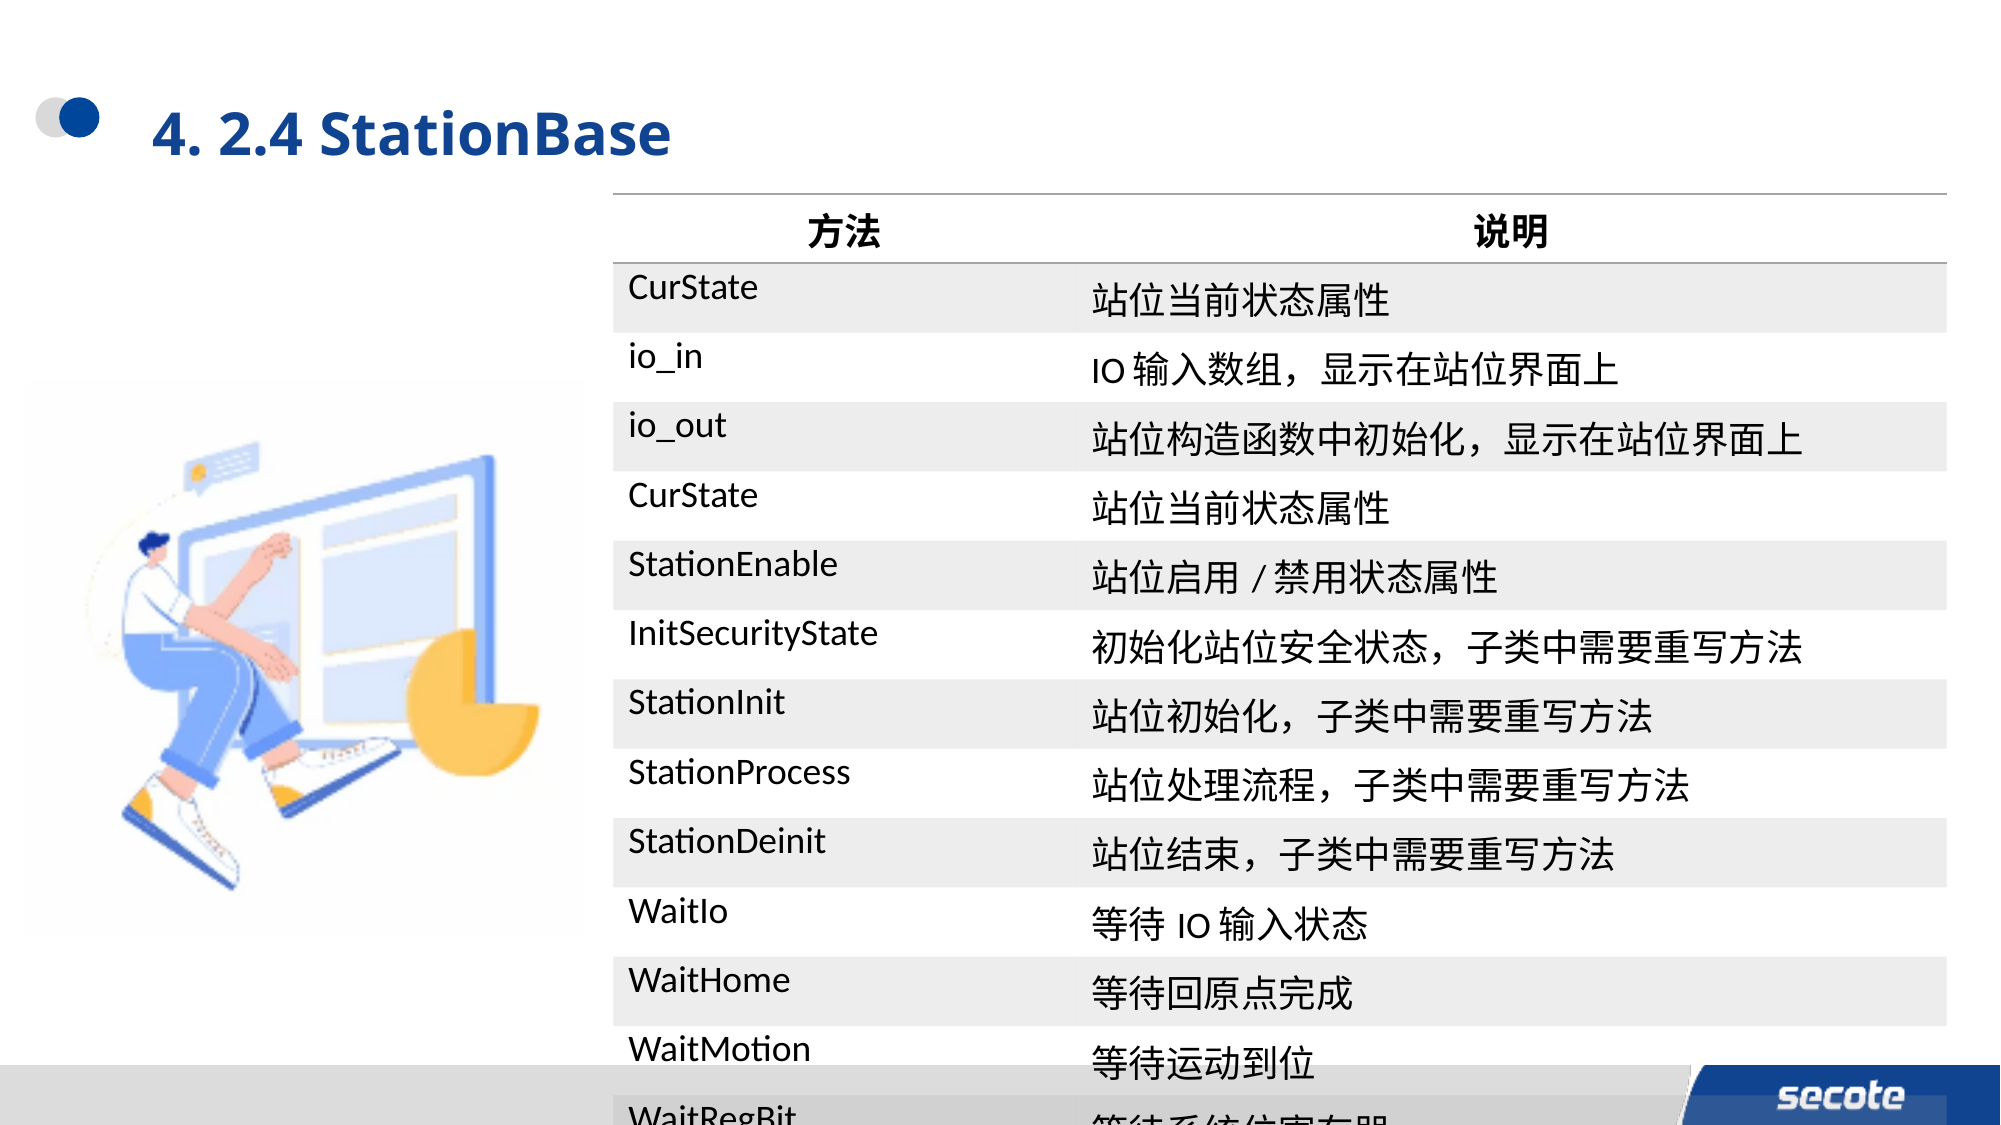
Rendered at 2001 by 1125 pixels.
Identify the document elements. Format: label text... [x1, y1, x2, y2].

table_cell WaitRegBit [613, 1095, 1076, 1125]
table_cell io_in [613, 333, 1076, 402]
table_cell 站位处理流程，子类中需要重写方法 [1076, 749, 1947, 818]
table_cell WaitHome [613, 957, 1076, 1026]
table_cell CurState [613, 471, 1076, 541]
title 4. 2.4 StationBase [137, 59, 1302, 175]
table_cell StationProcess [613, 749, 1076, 818]
table_cell 等待IO输入状态 [1076, 887, 1947, 957]
table_cell 站位当前状态属性 [1076, 471, 1947, 541]
table_cell StationEnable [613, 541, 1076, 610]
table_cell IO输入数组，显示在站位界面上 [1076, 333, 1947, 402]
table_cell 等待运动到位 [1076, 1026, 1947, 1095]
table_cell StationDeinit [613, 818, 1076, 887]
table_cell 站位启用/禁用状态属性 [1076, 541, 1947, 610]
table_cell 等待回原点完成 [1076, 957, 1947, 1026]
table_cell CurState [613, 264, 1076, 333]
table_cell 站位构造函数中初始化，显示在站位界面上 [1076, 402, 1947, 471]
table_cell WaitMotion [613, 1026, 1076, 1095]
table_cell WaitIo [613, 887, 1076, 957]
picture [0, 1065, 613, 1125]
picture [1947, 1065, 2000, 1125]
table_cell io_out [613, 402, 1076, 471]
table_header 说明 [1076, 195, 1947, 262]
table_cell 等待系统位寄存器 [1076, 1095, 1947, 1125]
table_header 方法 [613, 195, 1076, 262]
table_cell 站位结束，子类中需要重写方法 [1076, 818, 1947, 887]
table_cell 站位初始化，子类中需要重写方法 [1076, 679, 1947, 749]
table_cell 站位当前状态属性 [1076, 264, 1947, 333]
table_cell 初始化站位安全状态，子类中需要重写方法 [1076, 610, 1947, 679]
table_cell StationInit [613, 679, 1076, 749]
picture [25, 378, 584, 936]
table_cell InitSecurityState [613, 610, 1076, 679]
